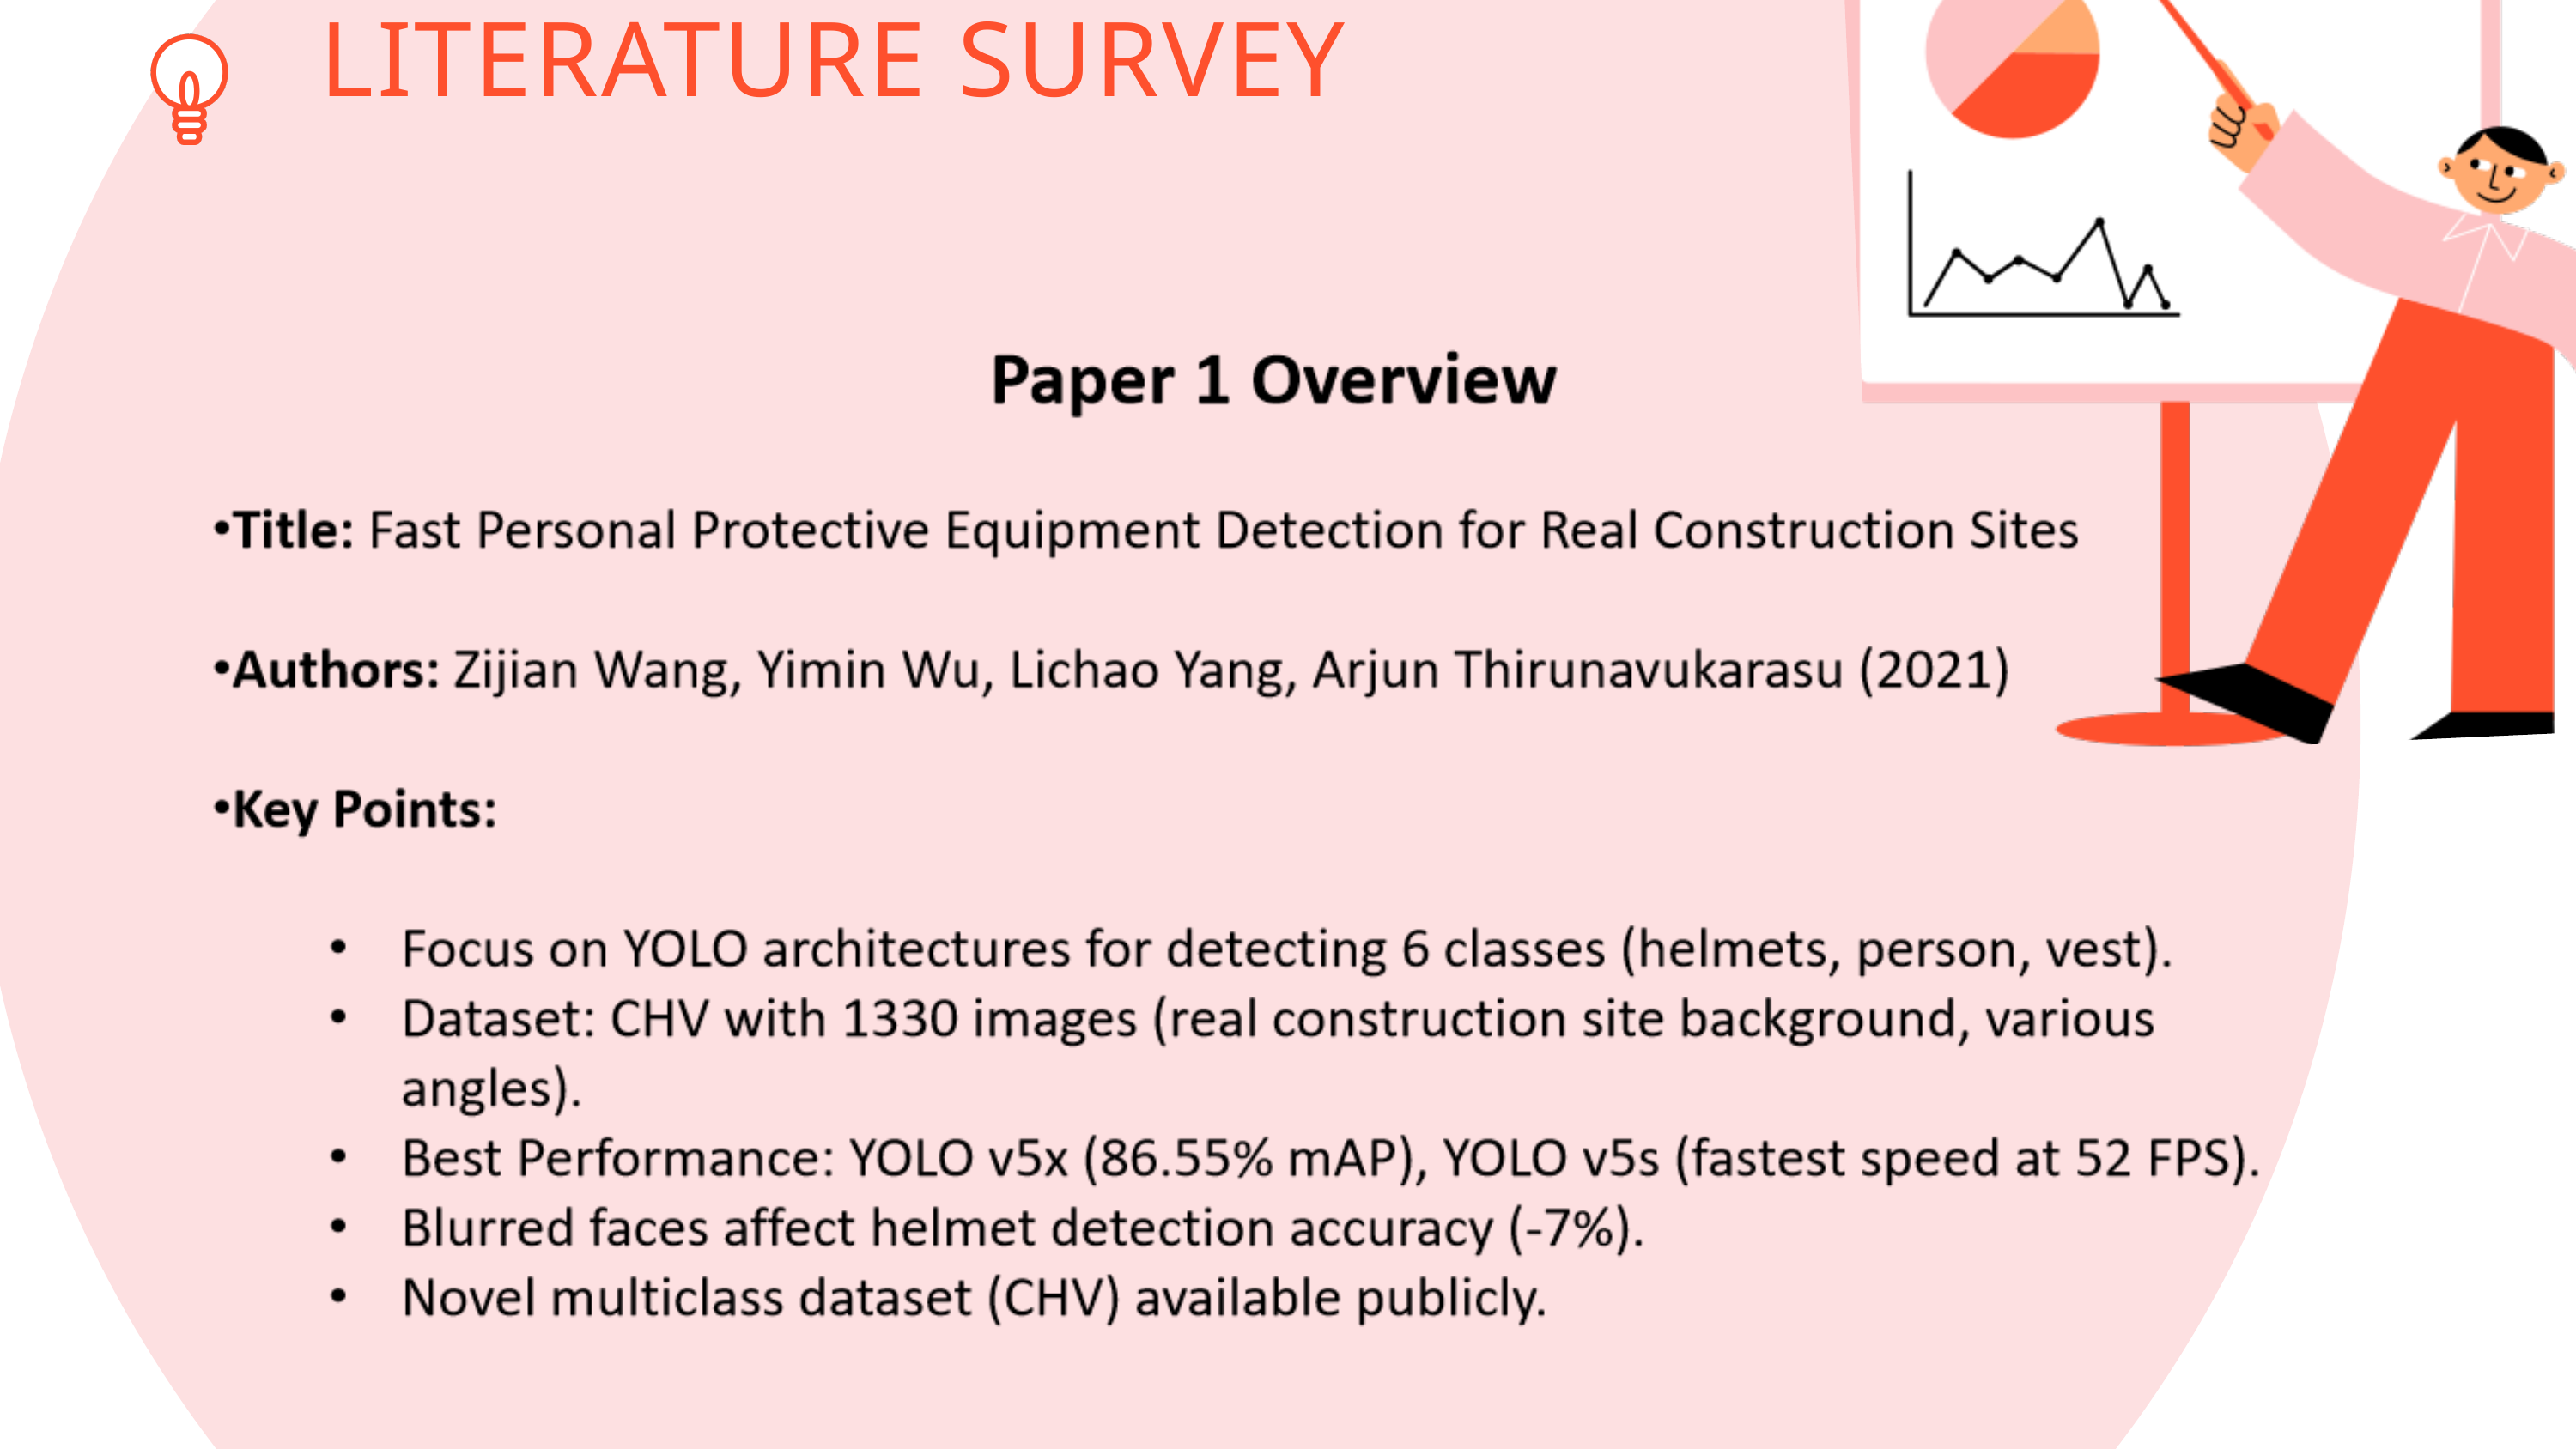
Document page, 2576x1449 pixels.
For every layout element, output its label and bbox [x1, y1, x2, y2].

text_box [0, 0, 2361, 1449]
text_box [2367, 0, 2576, 743]
